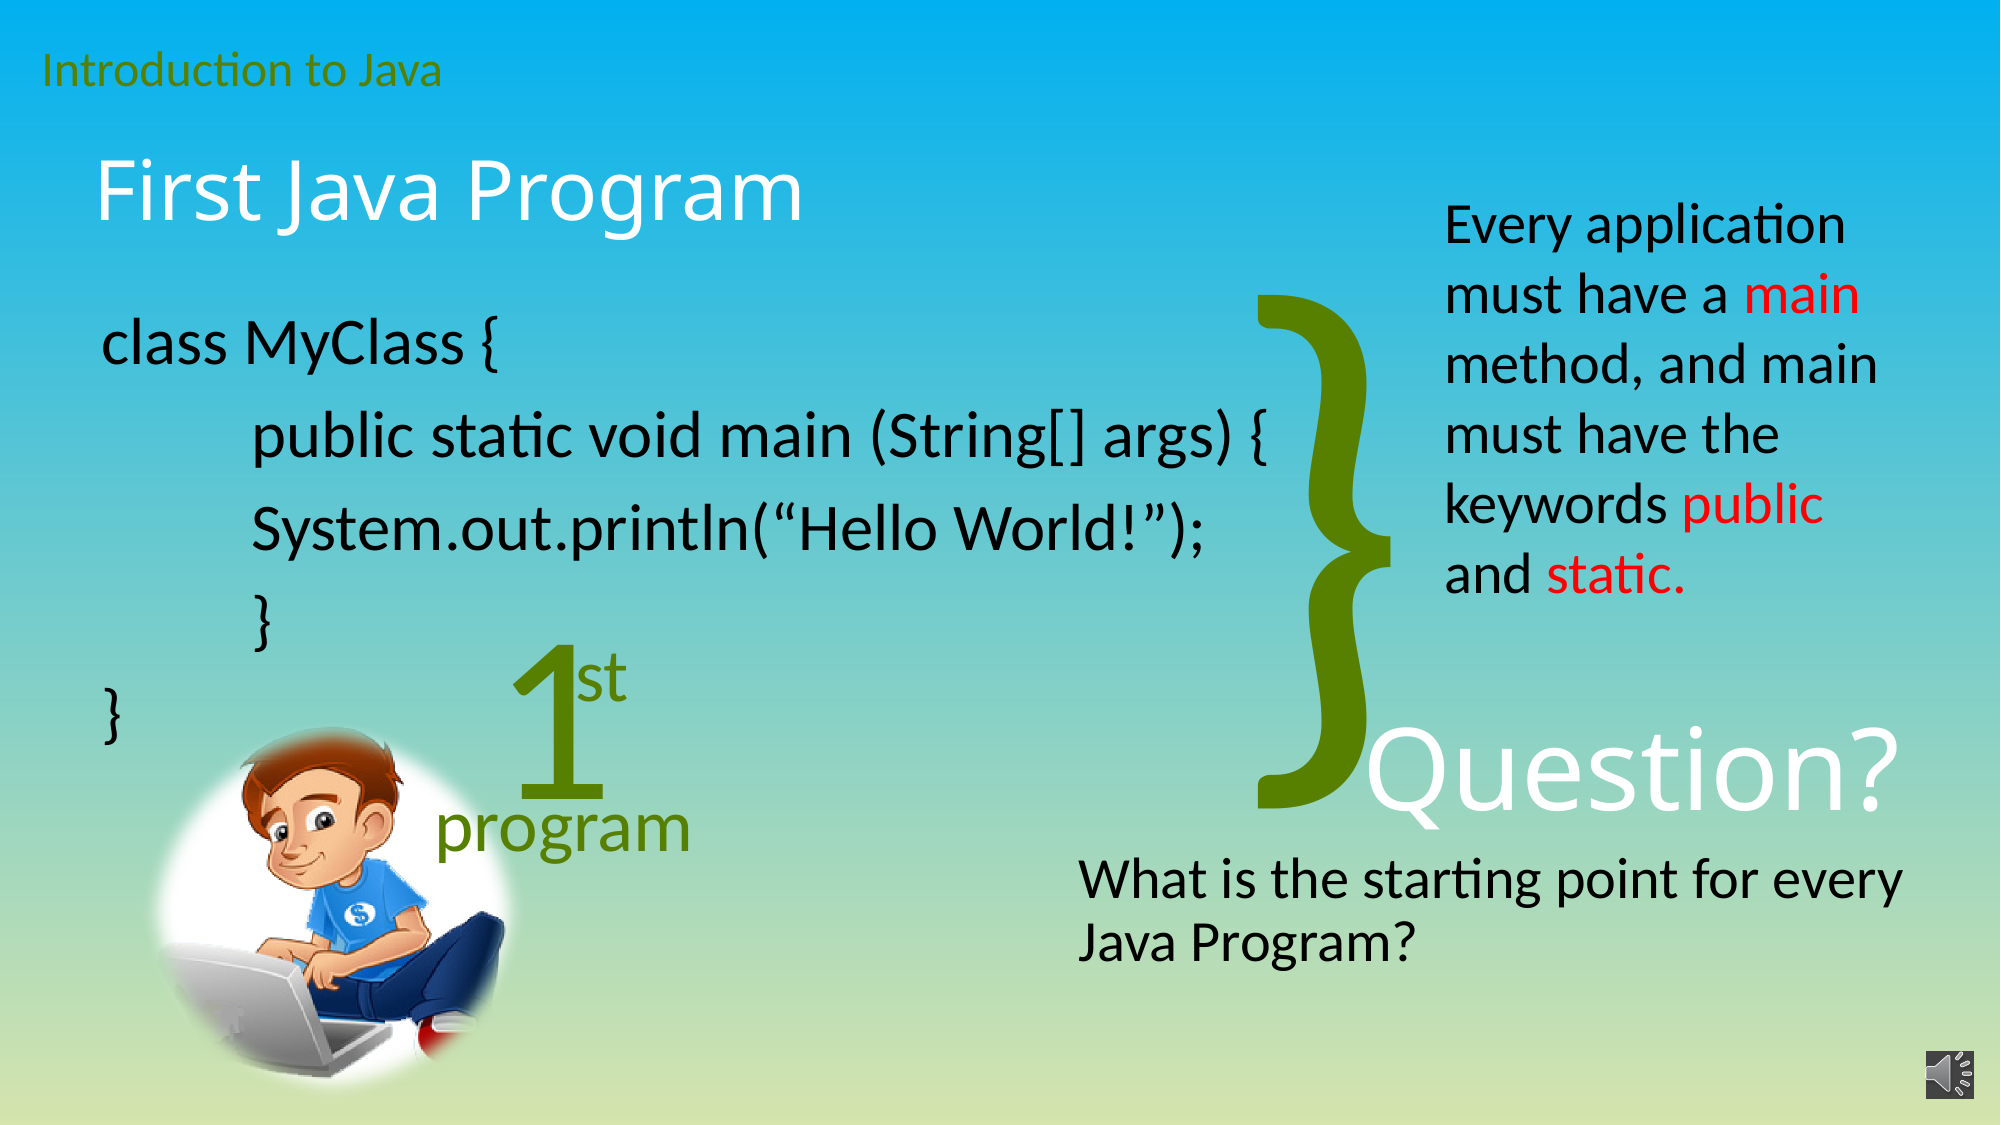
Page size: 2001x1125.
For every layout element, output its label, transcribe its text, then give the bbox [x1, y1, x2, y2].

text_box st [560, 618, 707, 724]
picture [137, 718, 529, 1103]
title First Java Program [78, 84, 849, 303]
text_box program [529, 768, 724, 874]
text_box 1 [477, 552, 643, 768]
picture [1924, 1049, 1976, 1100]
text_box } [1209, 122, 1460, 840]
text_box What is the starting point for every Java Program? [1063, 840, 1982, 983]
text_box Every application must have a main method, and main must have the keywords public and static. [1429, 177, 1933, 613]
text_box Introduction to Java [26, 29, 468, 105]
text_box Question? [1347, 621, 1964, 840]
list class MyClass { public static void main (String[] args) { System.out.println(“Hello World!”); } } [86, 299, 1209, 822]
